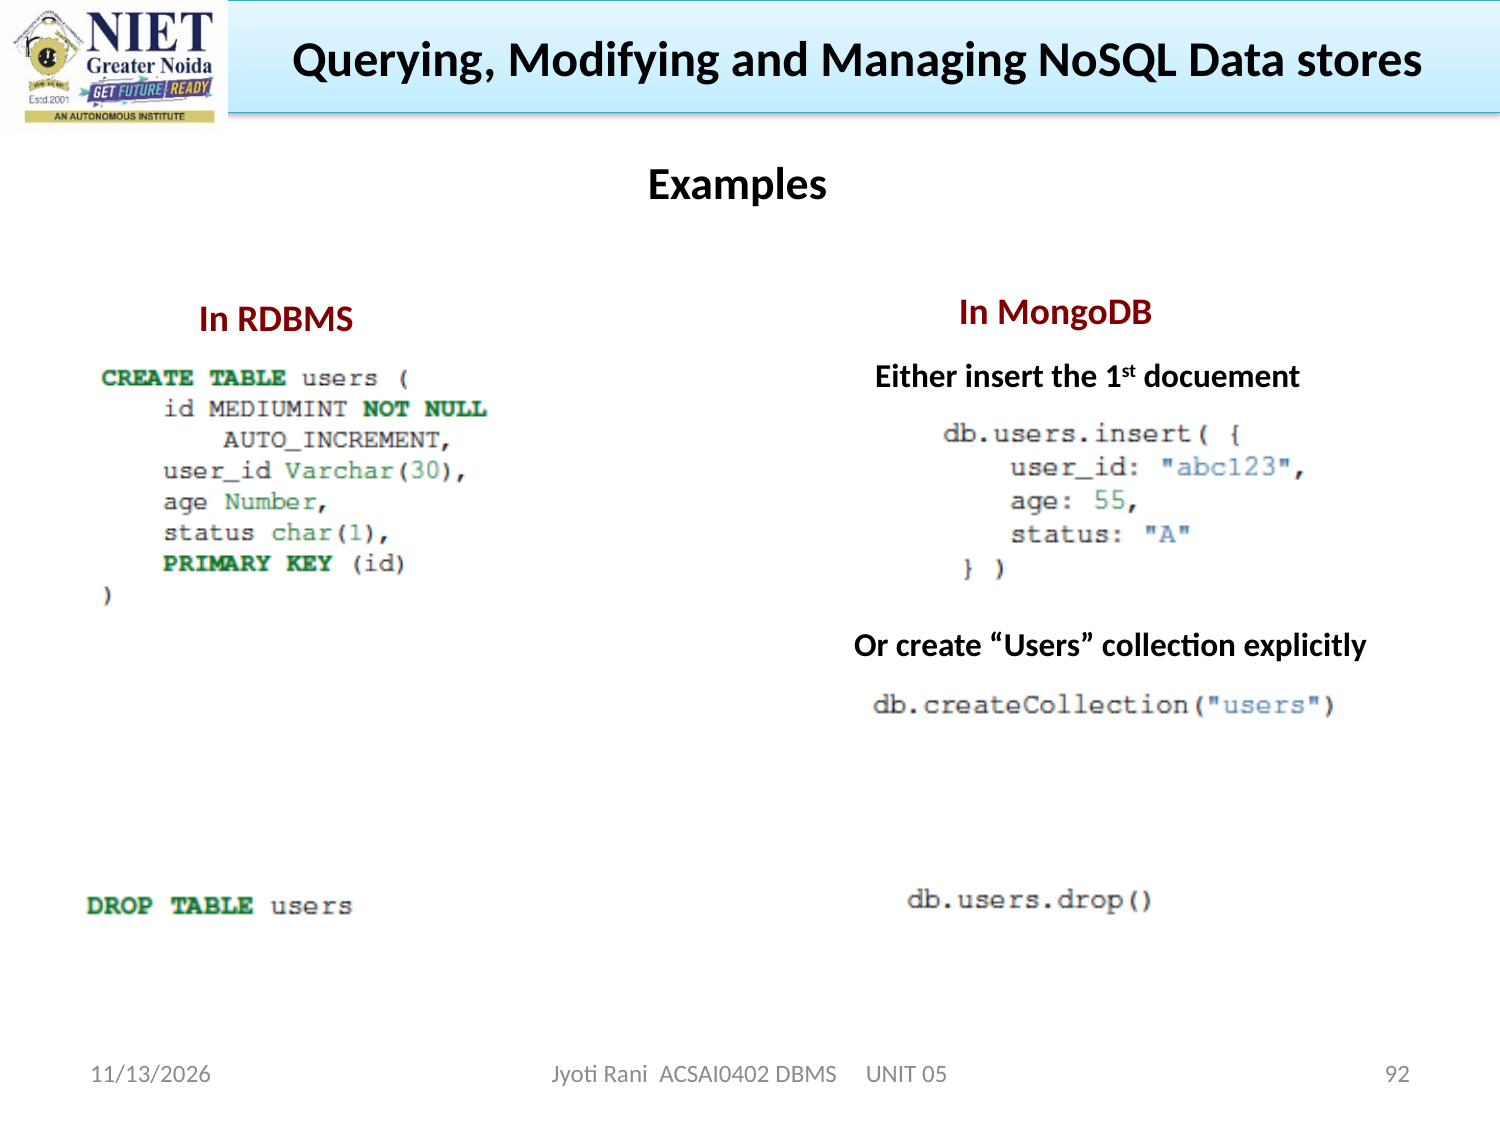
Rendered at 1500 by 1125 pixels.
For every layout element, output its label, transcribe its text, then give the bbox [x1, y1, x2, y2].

text_box In MongoDB [943, 279, 1168, 340]
text_box Querying, Modifying and Managing NoSQL Data stores [229, 0, 1500, 113]
text_box In RDBMS [184, 286, 369, 347]
footer Jyoti Rani ACSAI0402 DBMS UNIT 05 [512, 1042, 988, 1103]
text_box Or create “Users” collection explicitly [839, 615, 1383, 671]
picture [932, 414, 1363, 589]
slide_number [75, 1042, 425, 1103]
picture [0, 0, 228, 134]
picture [867, 686, 1383, 752]
slide_number 92 [1074, 1042, 1425, 1103]
picture [92, 355, 585, 644]
title Examples [62, 120, 1413, 275]
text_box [79, 870, 1213, 940]
text_box Either insert the 1st docuement [860, 347, 1316, 402]
